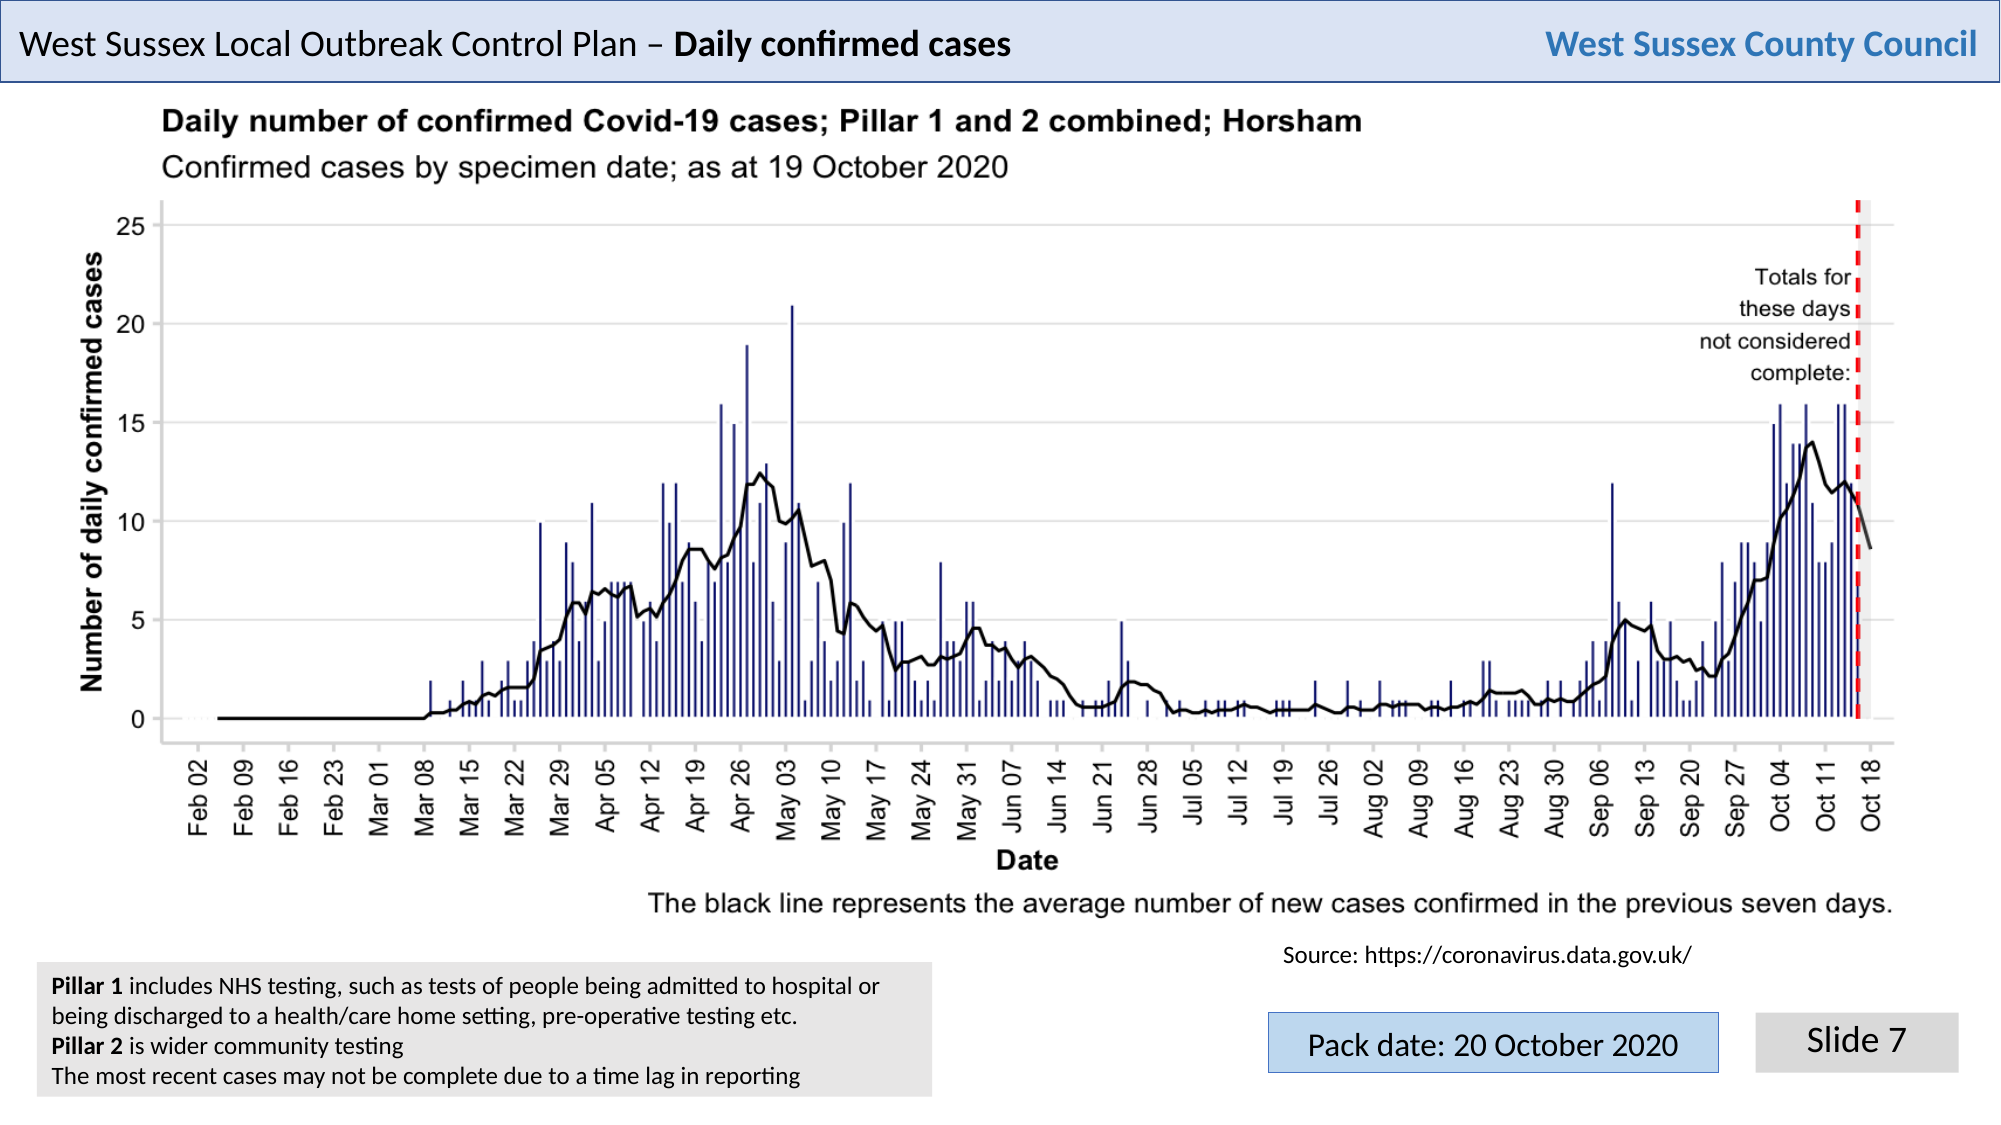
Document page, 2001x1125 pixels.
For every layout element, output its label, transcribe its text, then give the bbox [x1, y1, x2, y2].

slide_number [1268, 1012, 1719, 1073]
list Slide 7 [1755, 1012, 1959, 1073]
list Source: https://coronavirus.data.gov.uk/ [1268, 935, 1912, 995]
picture [63, 91, 1912, 935]
